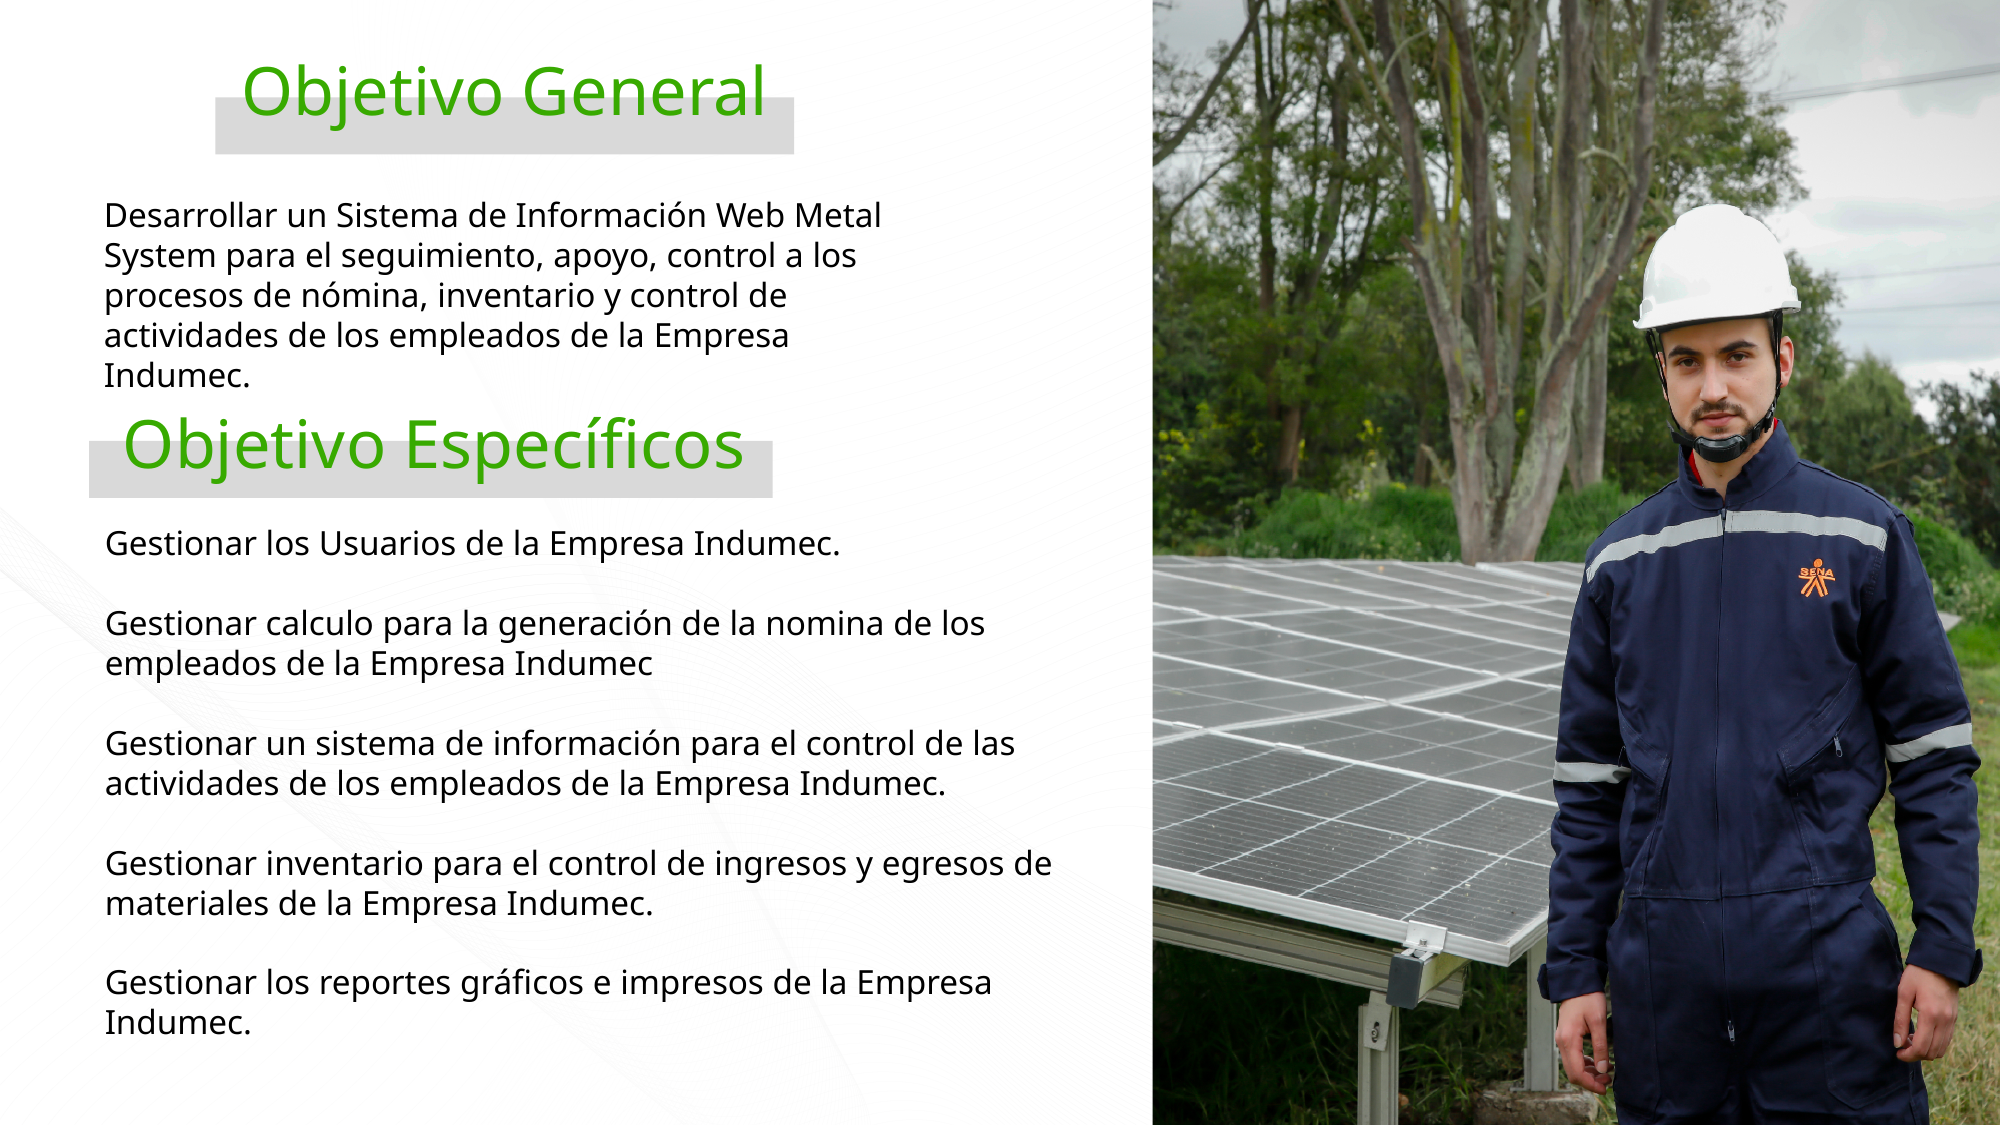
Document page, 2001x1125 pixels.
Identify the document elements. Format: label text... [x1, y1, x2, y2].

text_box [88, 440, 108, 499]
text_box Objetivo General [170, 51, 807, 162]
text_box Desarrollar un Sistema de Información Web Metal System para el seguimiento, apoyo, control a los procesos de nómina, inventario y control de actividades de los empleados de la Empresa Indumec. [89, 186, 807, 402]
text_box Gestionar los Usuarios de la Empresa Indumec. Gestionar calculo para la generación de la nomina de los empleados de la Empresa Indumec Gestionar un sistema de información para el control de las actividades de los empleados de la Empresa Indumec. Gestionar inventario para el control de ingresos y egresos de materiales de la Empresa Indumec. Gestionar los reportes gráficos e impresos de la Empresa Indumec. [89, 515, 807, 1049]
text_box Objetivo Específicos [108, 404, 777, 515]
picture [0, 0, 2000, 1125]
